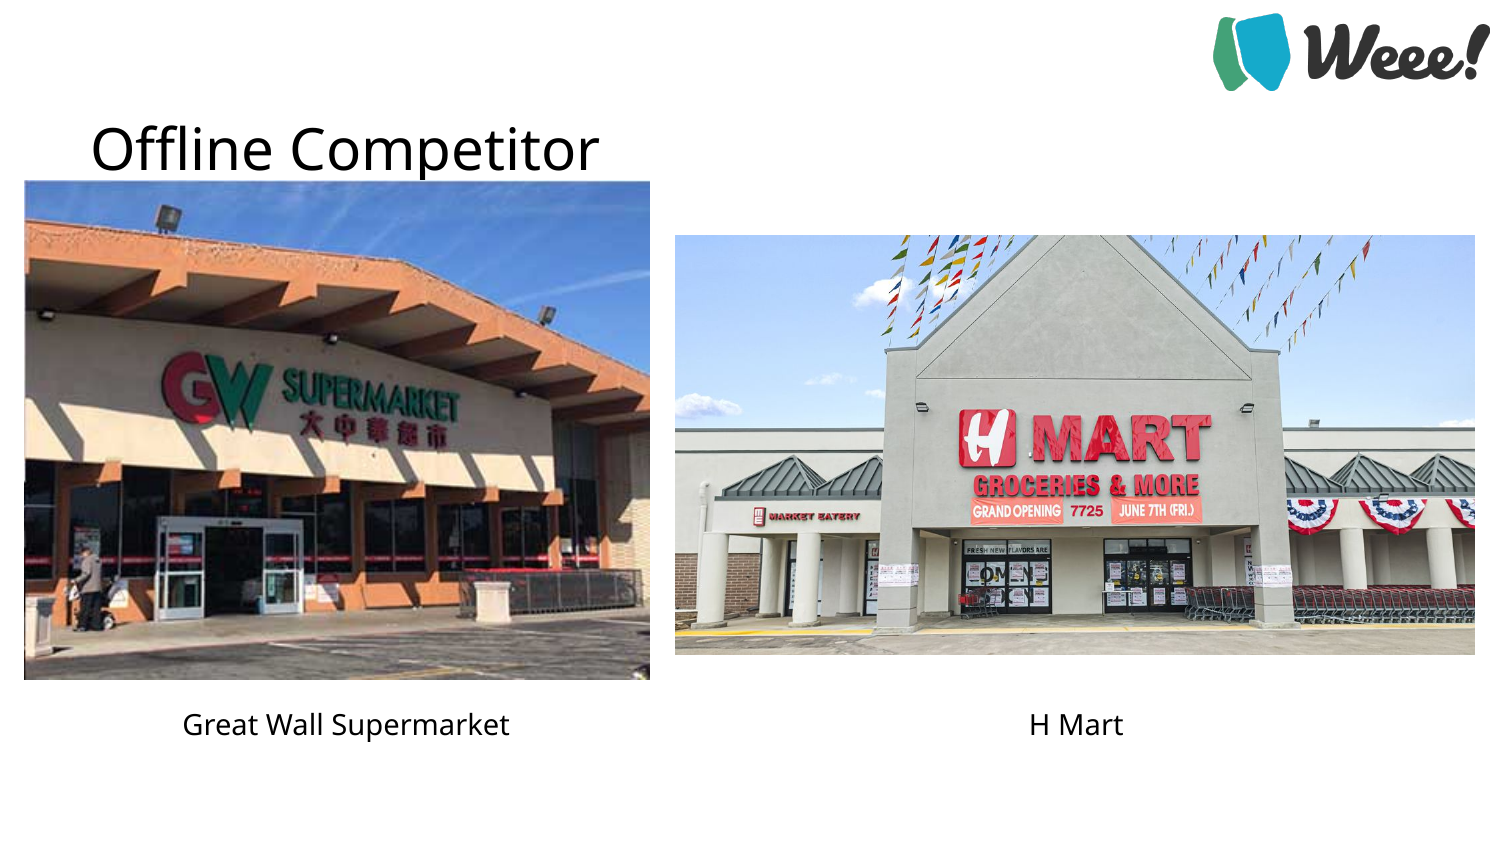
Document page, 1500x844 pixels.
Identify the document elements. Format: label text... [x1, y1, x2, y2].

text_box H Mart [1013, 691, 1397, 757]
picture [674, 235, 1476, 655]
text_box Great Wall Supermarket [167, 691, 550, 757]
picture [1212, 12, 1490, 91]
title Offline Competitor [75, 61, 1425, 156]
picture [24, 180, 651, 680]
